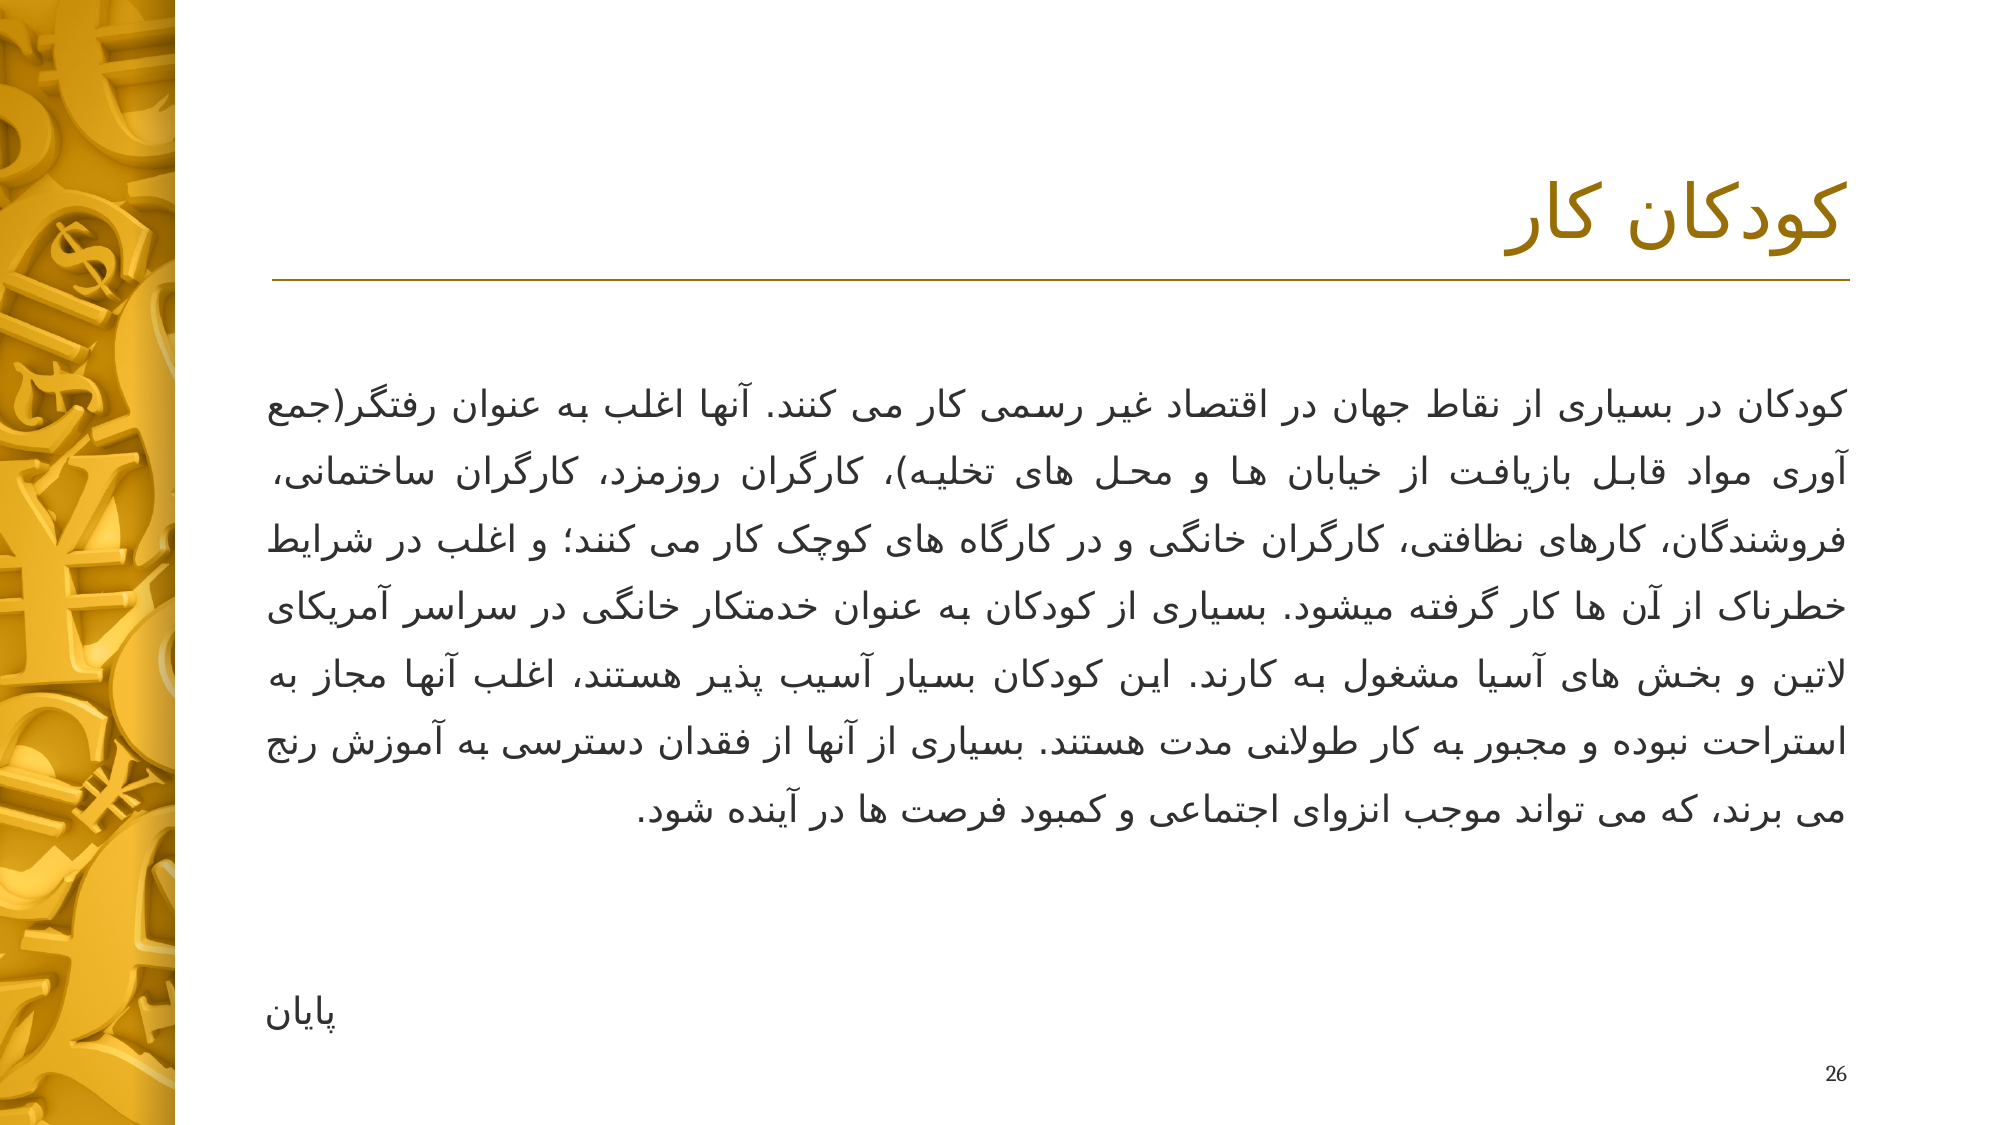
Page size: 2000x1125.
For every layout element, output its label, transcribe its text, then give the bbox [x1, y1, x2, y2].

title کودکان کار [249, 62, 1863, 263]
picture [0, 0, 175, 1125]
slide_number 26 [1687, 1050, 1863, 1096]
text_box کودکان در بسیاری از نقاط جهان در اقتصاد غیر رسمی کار می کنند. آنها اغلب به عنوان رفتگر(جمع آوری مواد قابل بازیافت از خیابان ها و محل های تخلیه)، کارگران روزمزد، کارگران ساختمانی، فروشندگان، کارهای نظافتی، کارگران خانگی و در کارگاه های کوچک کار می کنند؛ و اغلب در شرایط خطرناک از آن ها کار گرفته میشود. بسیاری از کودکان به عنوان خدمتکار خانگی در سراسر آمریکای لاتین و بخش های آسیا مشغول به کارند. این کودکان بسیار آسیب پذیر هستند، اغلب آنها مجاز به استراحت نبوده و مجبور به کار طولانی مدت هستند. بسیاری از آنها از فقدان دسترسی به آموزش رنج می برند، که می تواند موجب انزوای اجتماعی و کمبود فرصت ها در آینده شود. پایان [249, 349, 1863, 1040]
